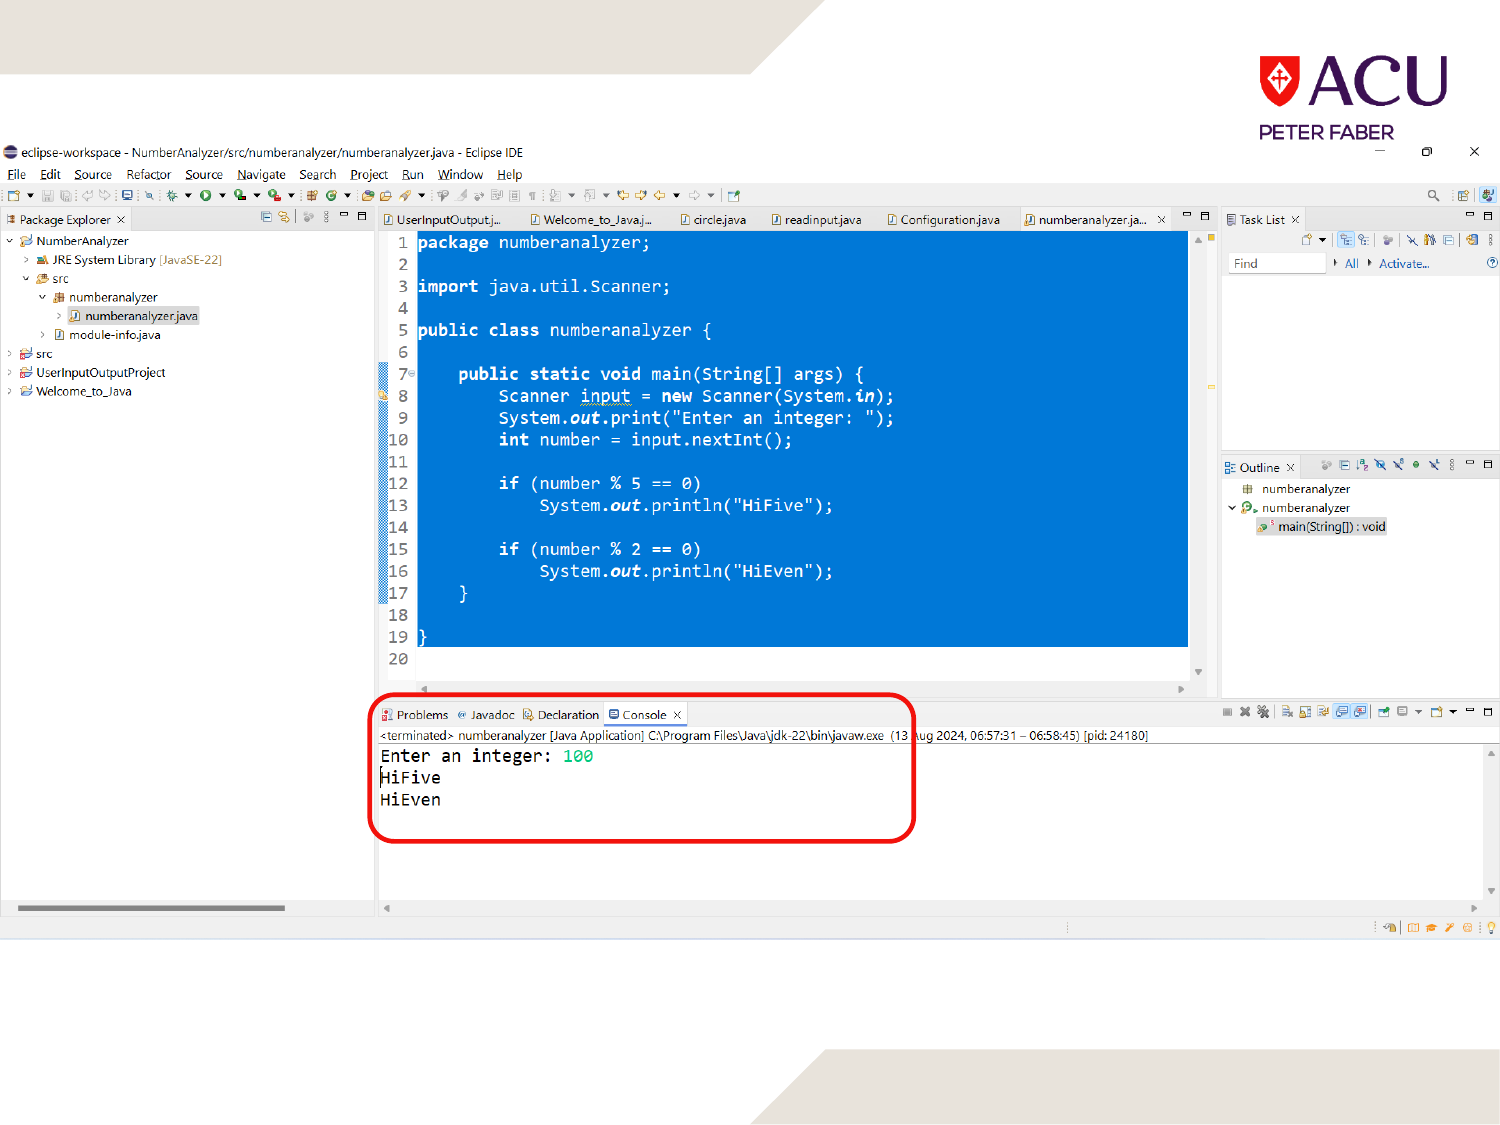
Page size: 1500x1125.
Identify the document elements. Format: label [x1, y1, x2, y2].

picture [0, 41, 1500, 940]
